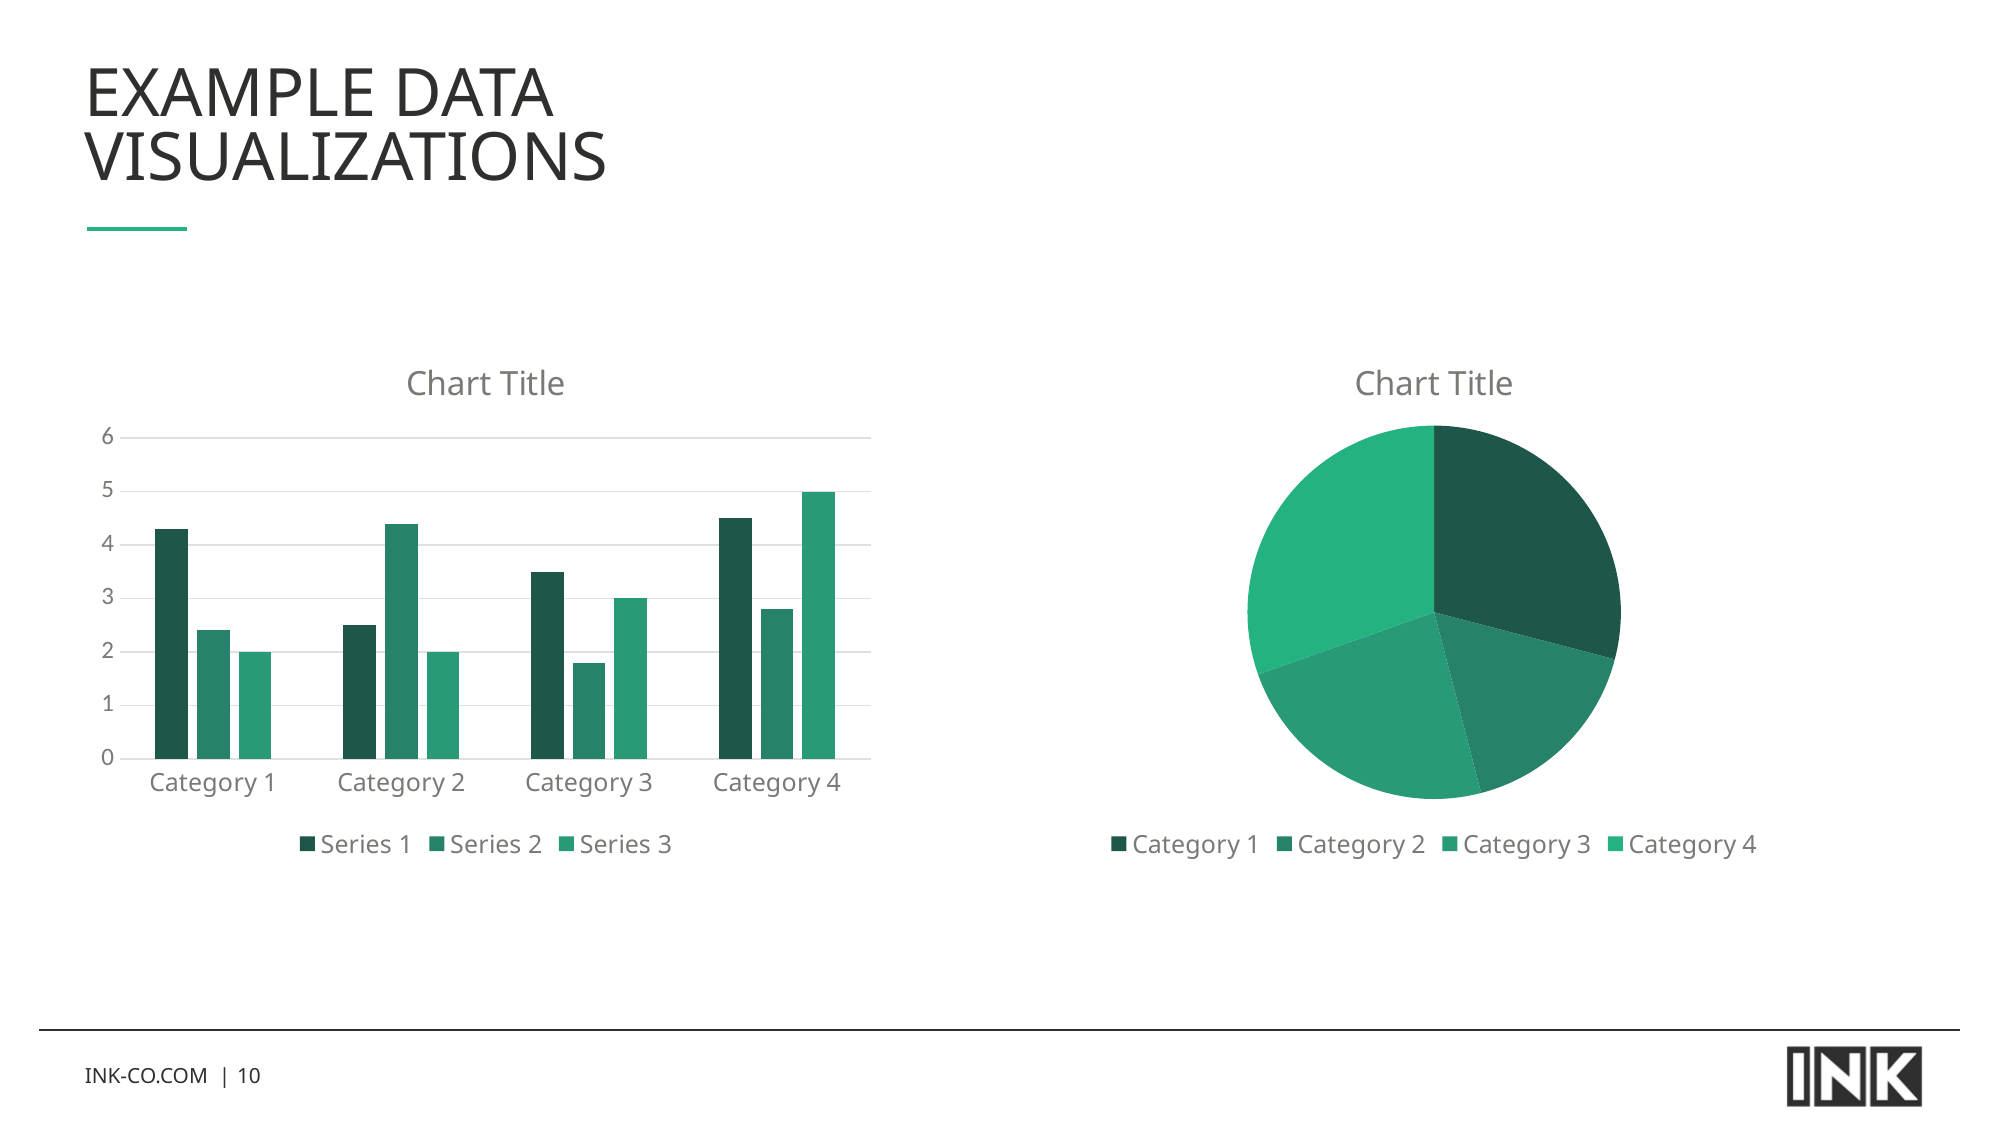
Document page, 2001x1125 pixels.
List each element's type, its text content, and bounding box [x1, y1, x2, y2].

chart [1033, 332, 1836, 867]
footer INK-CO.COM | [85, 1046, 241, 1107]
chart [85, 332, 887, 867]
slide_number 10 [241, 1054, 414, 1100]
picture [1781, 1041, 1928, 1112]
title Example Data Visualizations [85, 59, 1921, 200]
